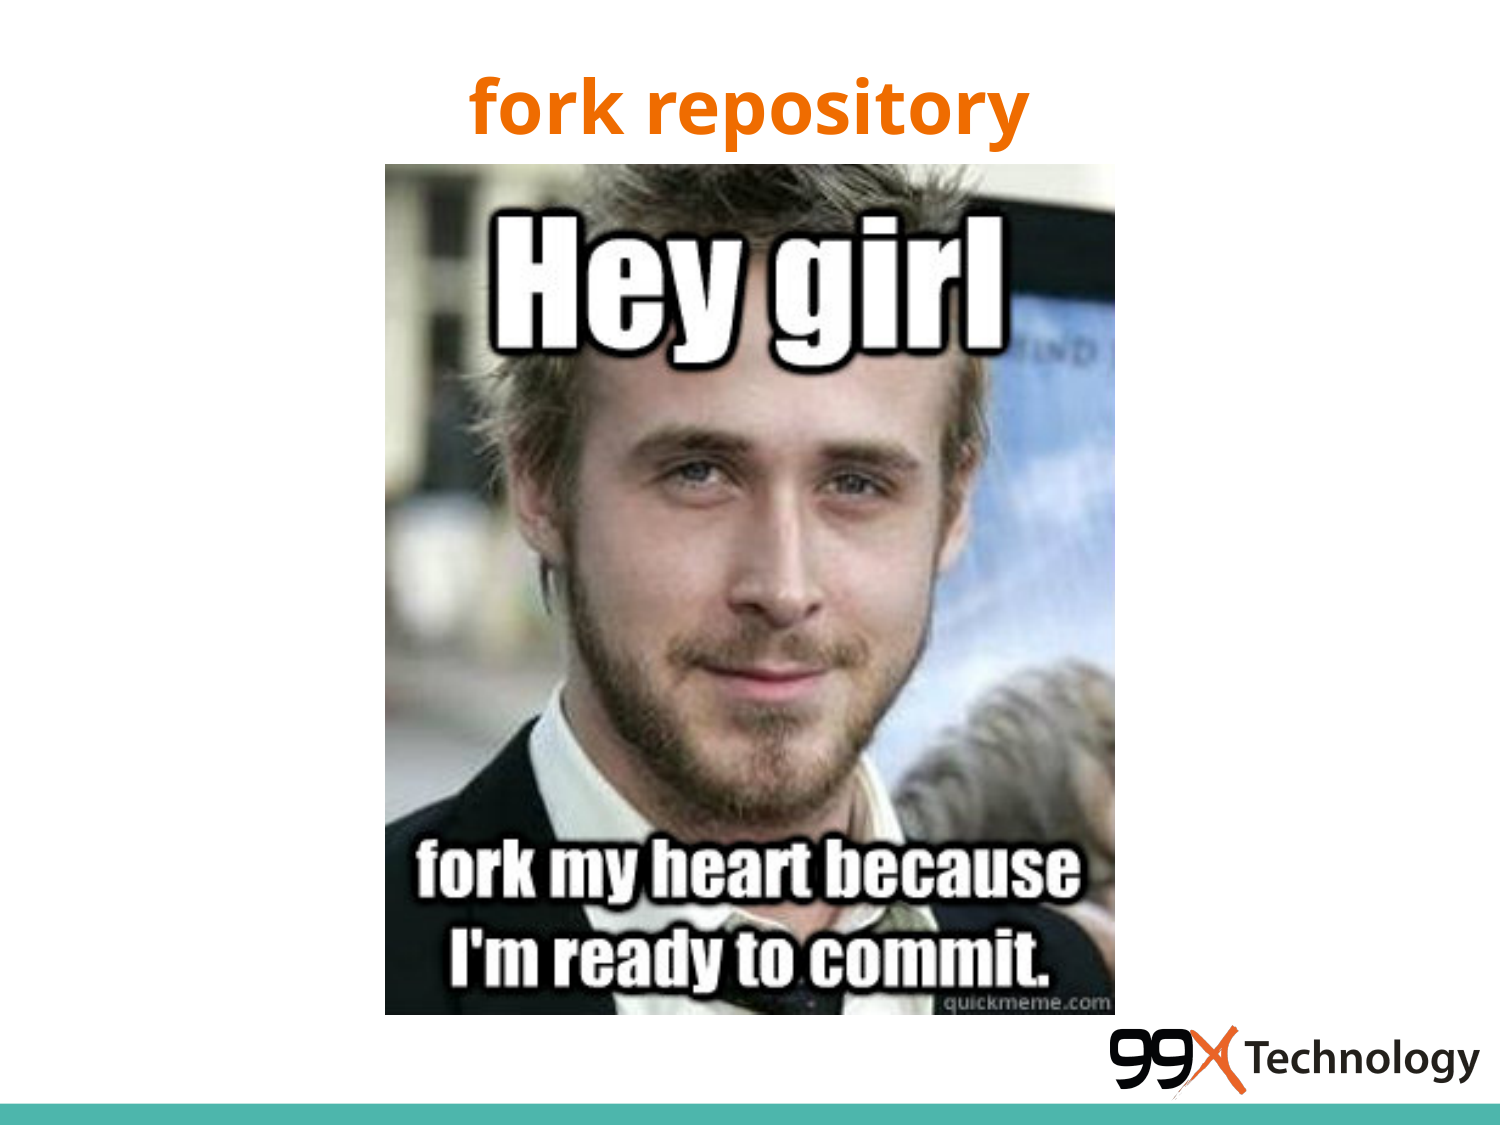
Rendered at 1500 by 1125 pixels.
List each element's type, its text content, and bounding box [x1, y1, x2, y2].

picture [385, 164, 1115, 1015]
picture [1110, 1025, 1480, 1101]
title fork repository [50, 43, 1450, 171]
